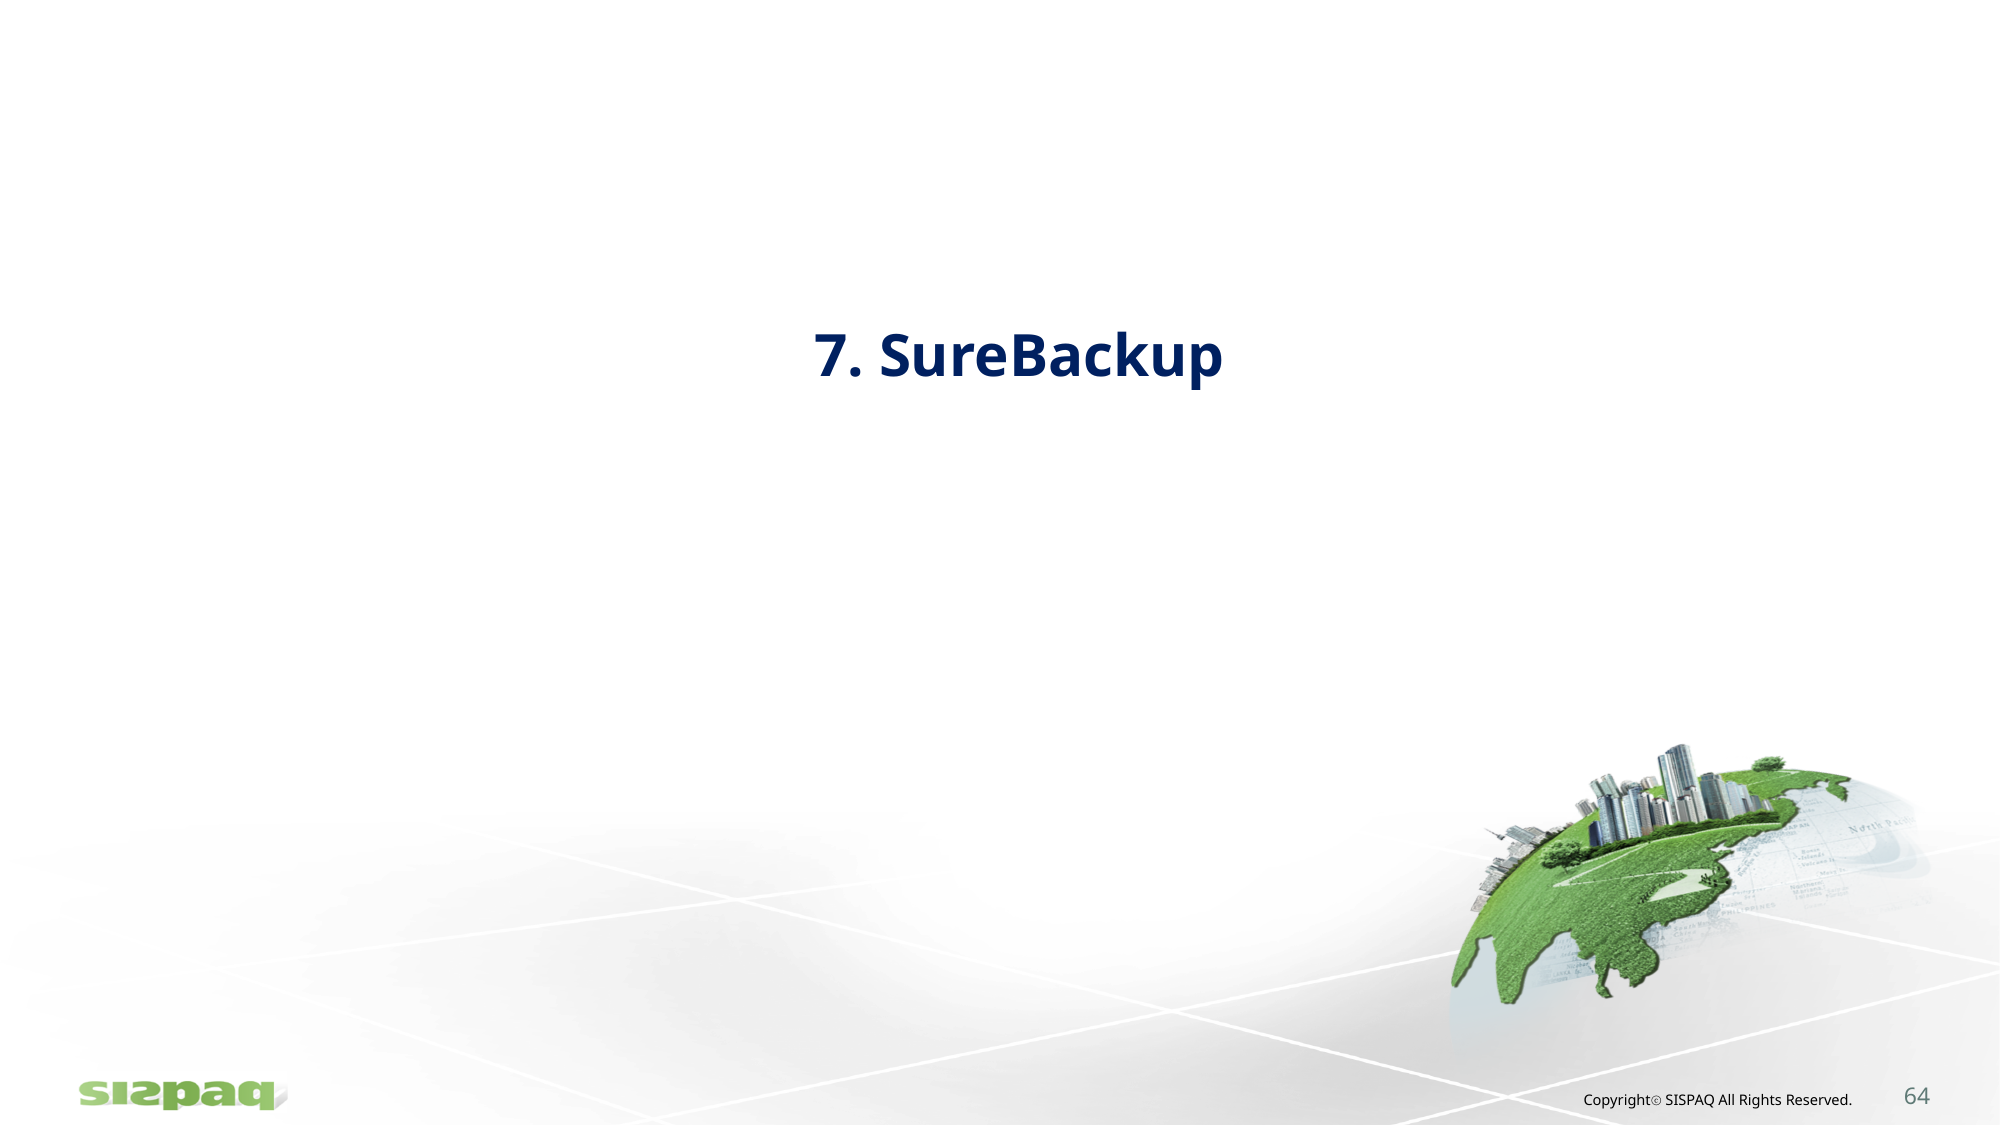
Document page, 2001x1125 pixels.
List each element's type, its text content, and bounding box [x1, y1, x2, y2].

picture [0, 682, 2000, 1125]
subtitle 7. SureBackup [335, 304, 1703, 796]
